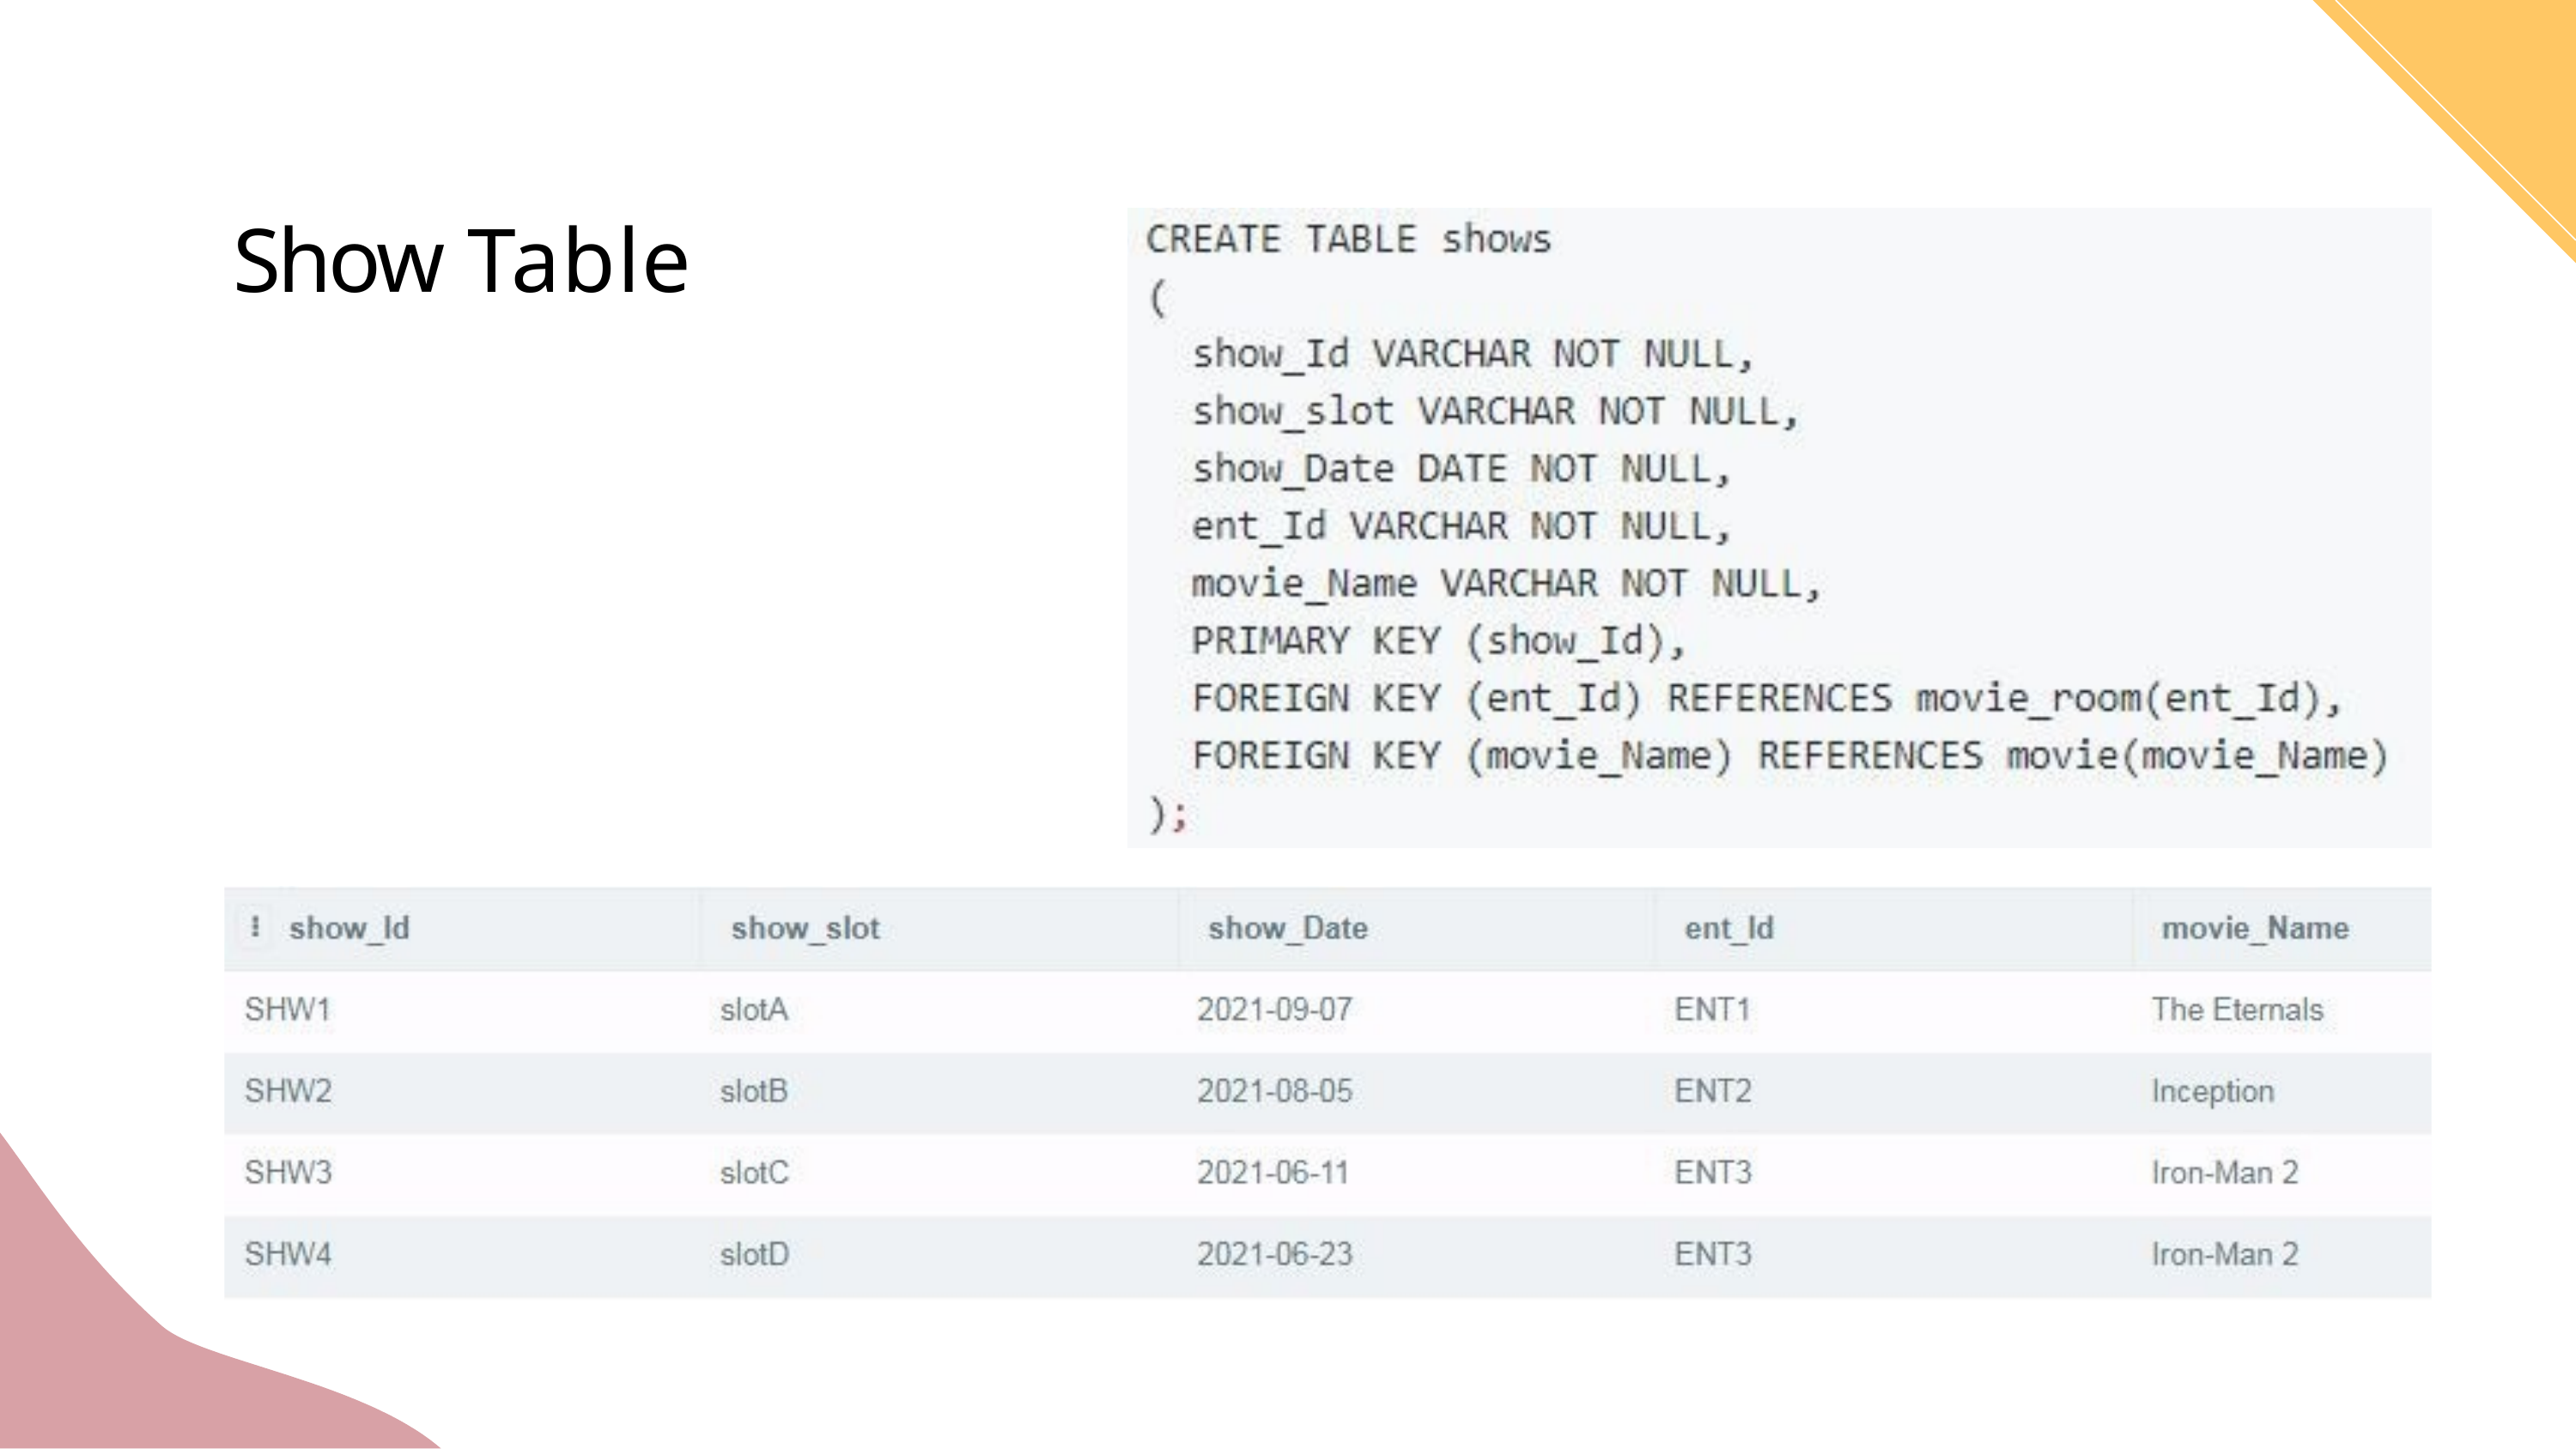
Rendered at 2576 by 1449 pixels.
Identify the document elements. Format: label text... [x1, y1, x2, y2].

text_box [1127, 0, 2576, 850]
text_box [0, 885, 2433, 1449]
title Show Table [231, 203, 731, 447]
